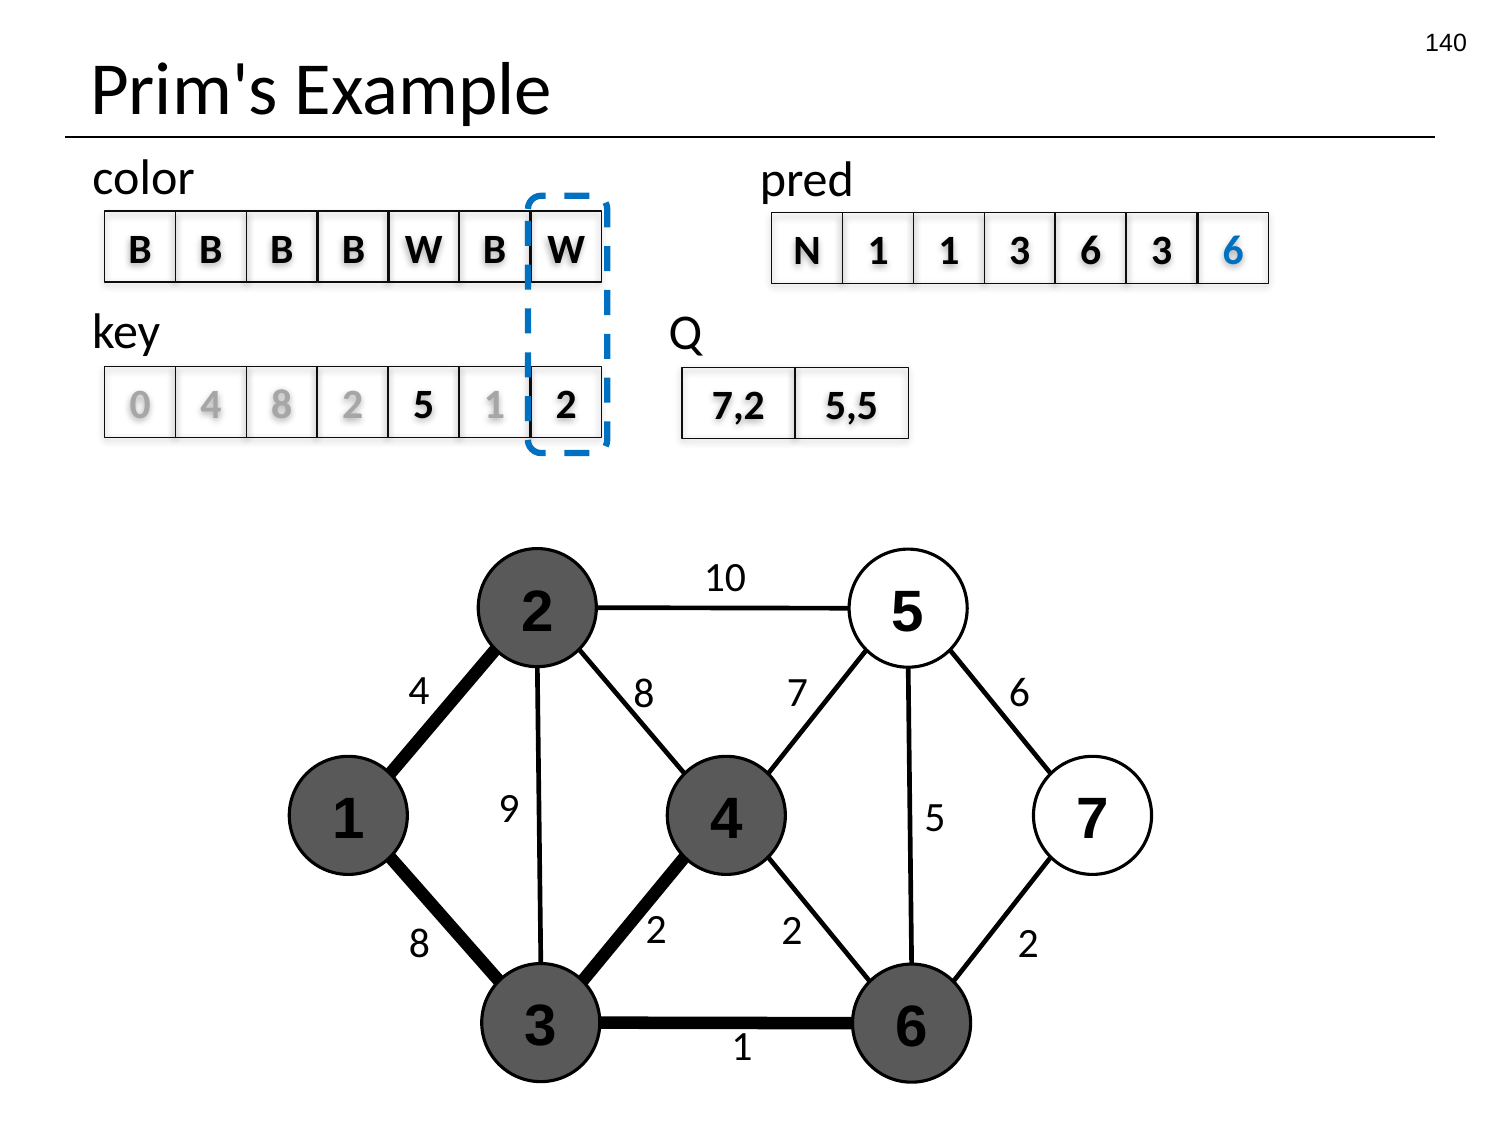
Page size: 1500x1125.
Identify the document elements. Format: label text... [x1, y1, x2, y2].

text_box 2 [478, 548, 597, 667]
text_box B [458, 210, 527, 283]
text_box pred [744, 138, 869, 214]
text_box 1 [913, 212, 984, 284]
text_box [907, 666, 912, 965]
text_box 3 [481, 963, 600, 1082]
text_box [537, 666, 541, 964]
title Prim's Example [75, 20, 1425, 138]
text_box [527, 195, 608, 454]
text_box 5 [849, 549, 968, 668]
text_box 10 [688, 542, 762, 606]
text_box B [175, 210, 246, 283]
text_box N [771, 214, 840, 284]
text_box 7 [1033, 756, 1152, 875]
text_box 4 [175, 366, 245, 438]
text_box 3 [984, 212, 1054, 284]
text_box 9 [483, 773, 531, 838]
text_box 5,5 [794, 367, 909, 439]
text_box 1 [289, 756, 408, 875]
text_box 5 [916, 782, 961, 848]
text_box 5 [387, 366, 457, 438]
text_box 6 [1054, 212, 1125, 284]
text_box 8 [246, 366, 315, 438]
text_box B [246, 210, 317, 283]
text_box 1 [716, 1011, 768, 1021]
text_box 4 [667, 756, 786, 875]
text_box Q [653, 291, 718, 367]
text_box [389, 649, 496, 774]
text_box 3 [1125, 212, 1197, 284]
text_box W [390, 210, 458, 283]
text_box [949, 649, 1051, 774]
text_box 7,2 [681, 367, 793, 439]
text_box 1 [842, 212, 913, 284]
text_box color [77, 137, 210, 212]
text_box key [77, 290, 176, 366]
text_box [953, 856, 1051, 982]
text_box 0 [104, 366, 174, 438]
text_box B [317, 210, 390, 283]
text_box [578, 649, 685, 774]
text_box 6 [1197, 212, 1269, 284]
text_box 6 [852, 964, 971, 1083]
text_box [582, 856, 685, 982]
slide_number 140 [1131, 18, 1483, 62]
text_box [767, 649, 867, 774]
text_box B [104, 212, 173, 283]
text_box 1 [716, 1031, 768, 1077]
text_box 2 [317, 366, 386, 438]
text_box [389, 856, 500, 982]
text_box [767, 856, 871, 982]
text_box 1 [458, 366, 527, 438]
